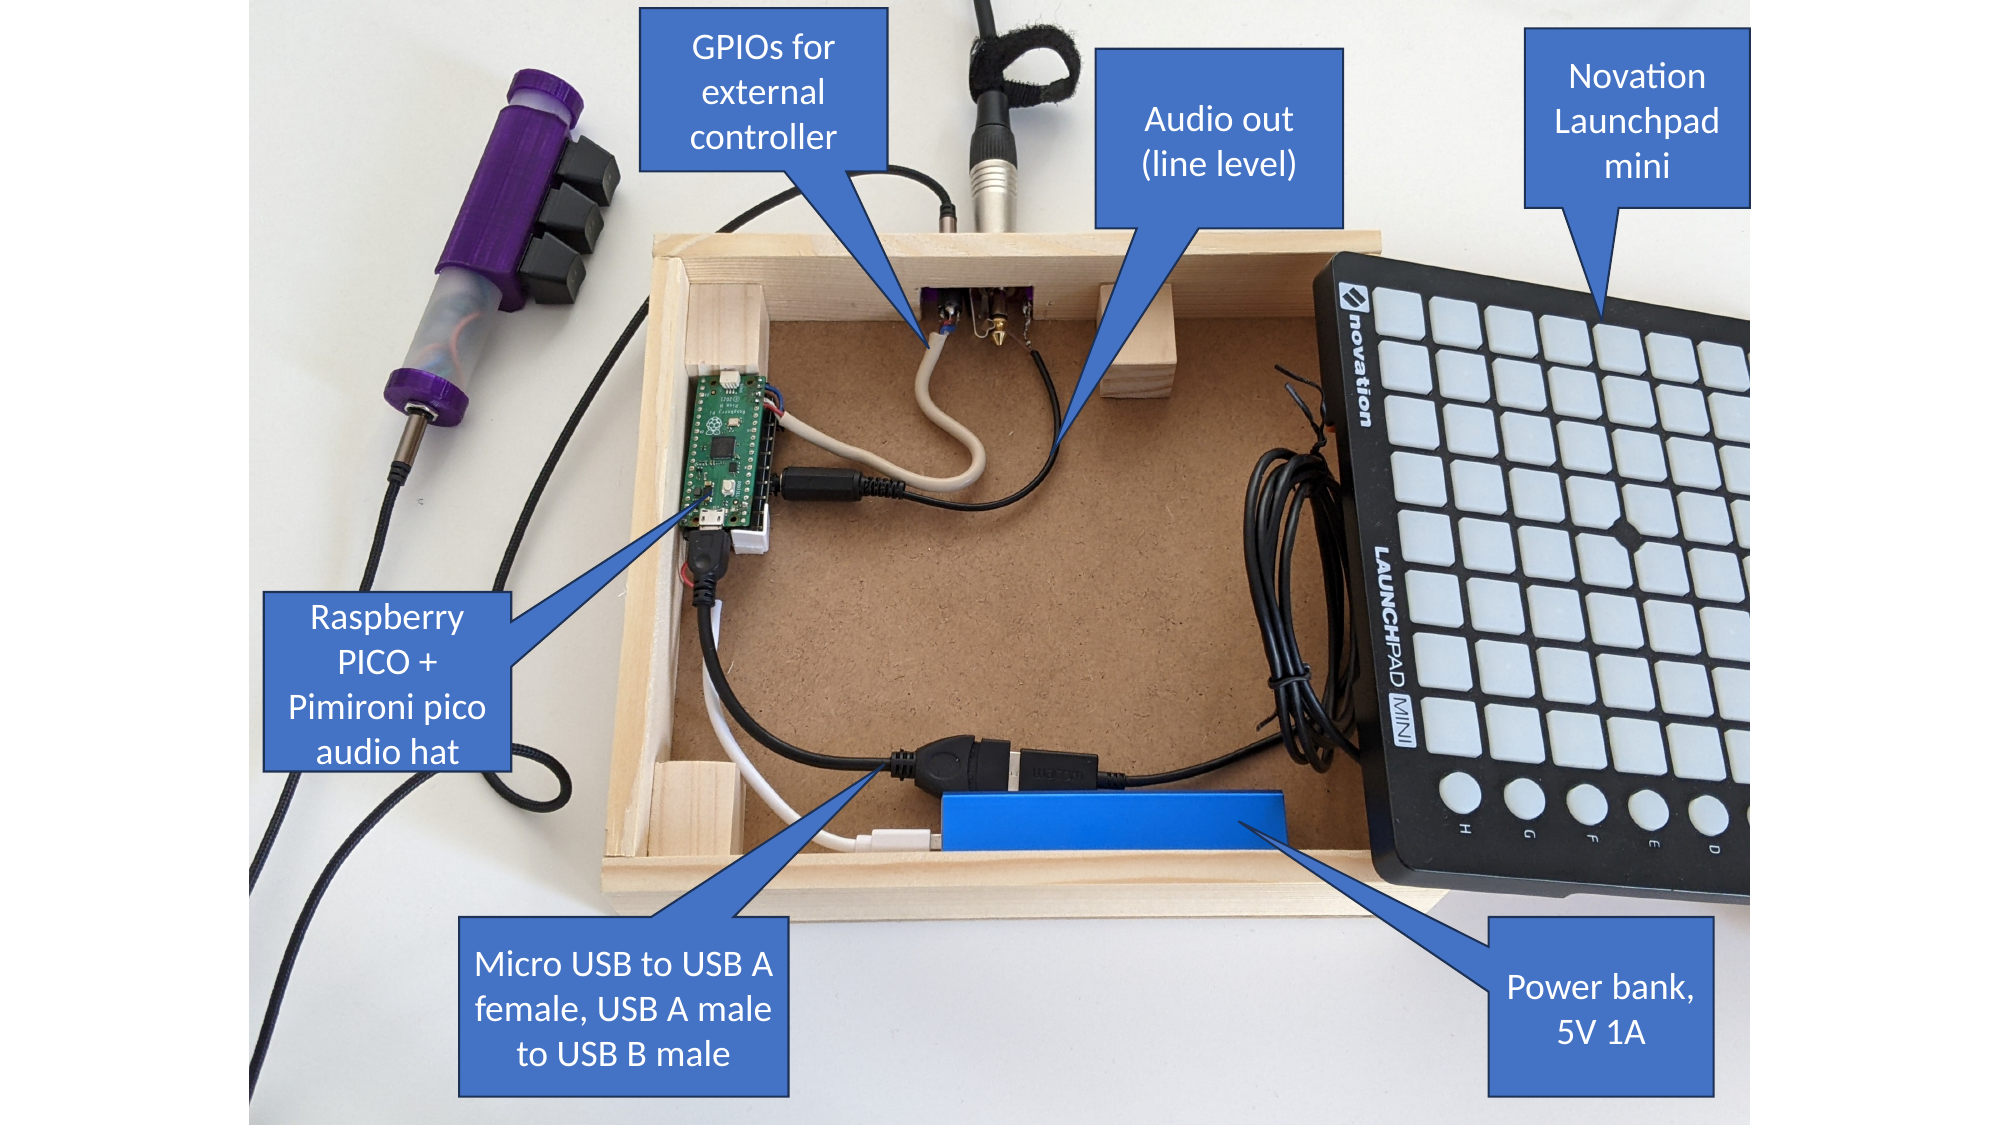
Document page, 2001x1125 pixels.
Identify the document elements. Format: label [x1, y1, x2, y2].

text_box [249, 0, 1750, 1125]
